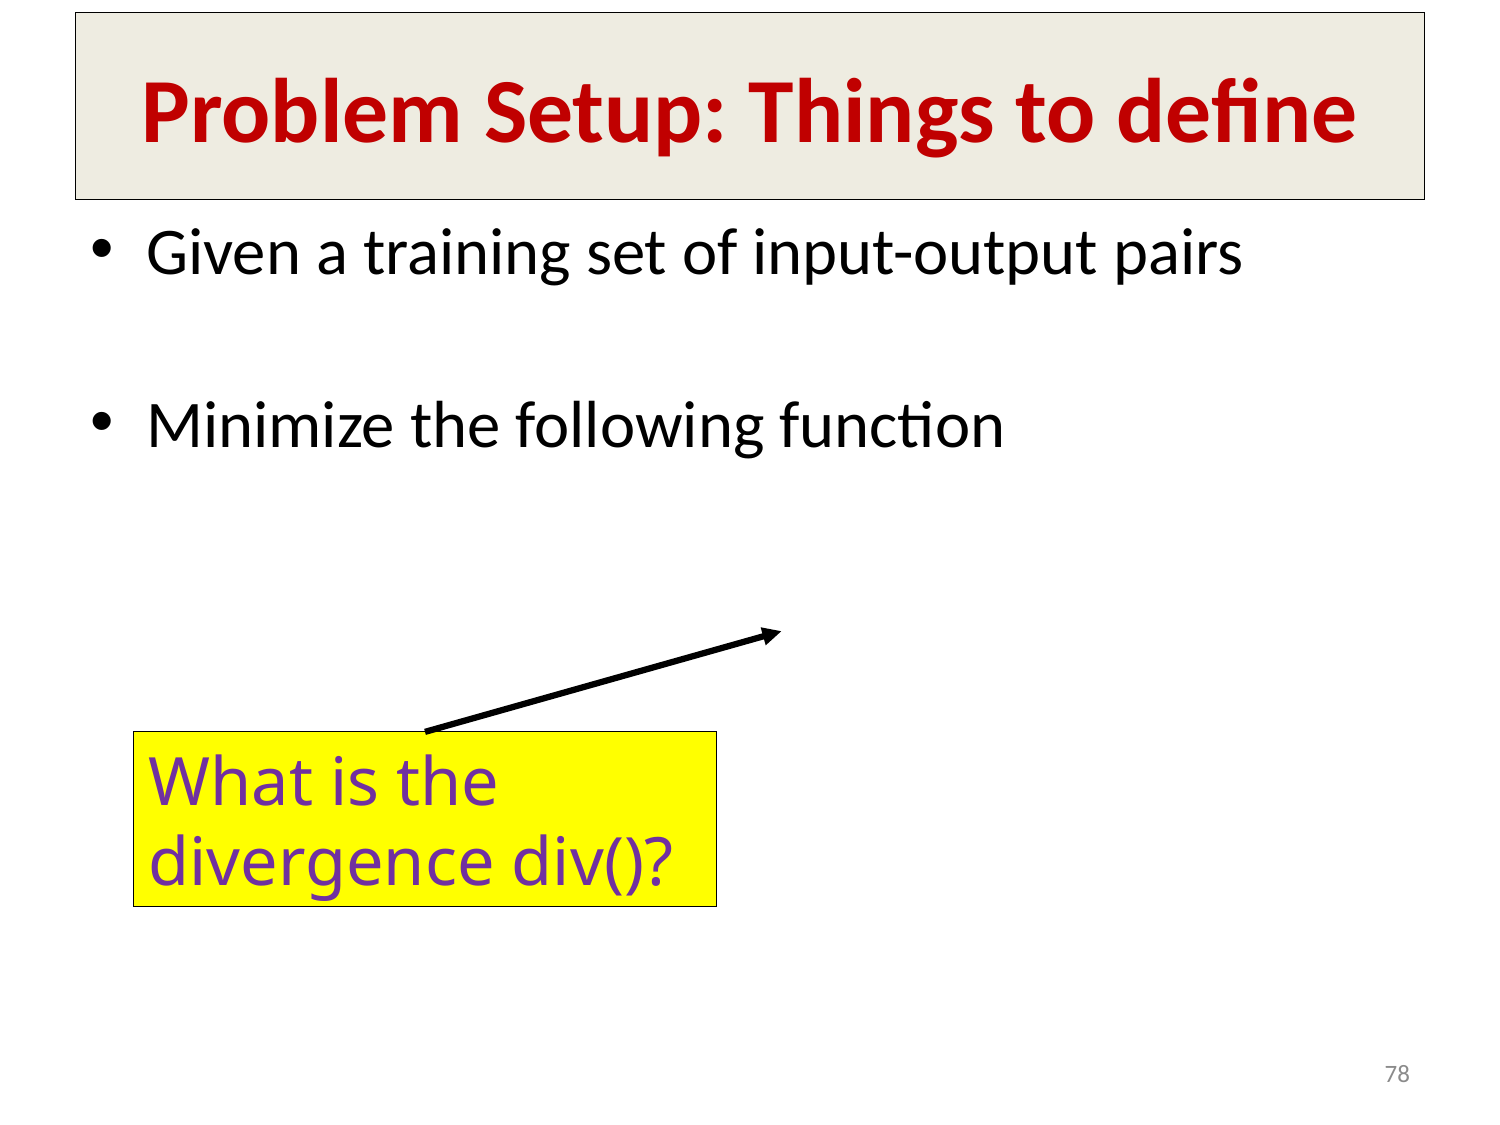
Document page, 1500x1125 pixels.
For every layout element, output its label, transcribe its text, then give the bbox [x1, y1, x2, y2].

title Problem Setup: Things to define [75, 12, 1425, 200]
slide_number 78 [1074, 1042, 1425, 1103]
text_box What is the divergence div()? [133, 731, 717, 907]
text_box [424, 630, 782, 733]
